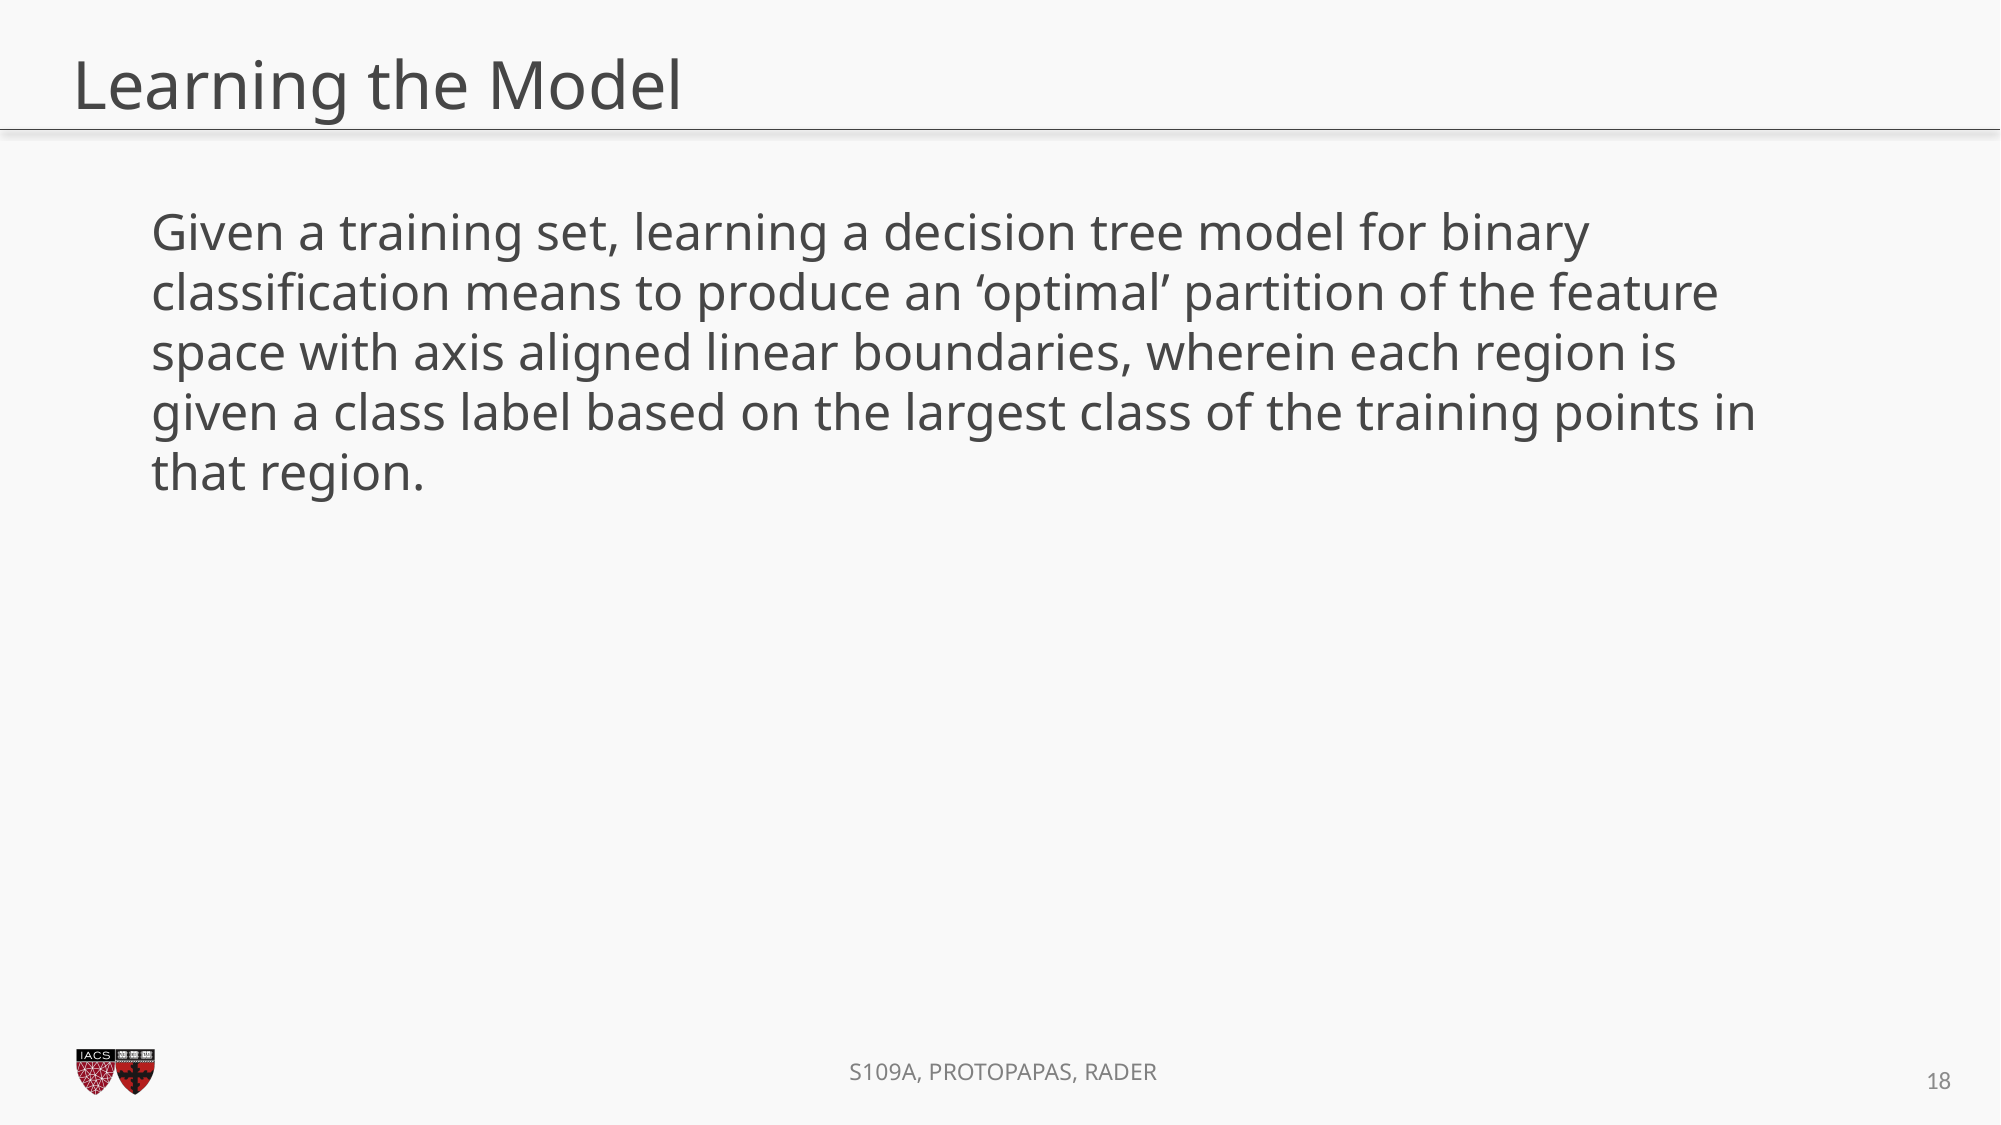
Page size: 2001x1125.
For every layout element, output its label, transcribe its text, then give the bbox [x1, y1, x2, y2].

picture [75, 1049, 155, 1095]
title Learning the Model [57, 35, 1943, 162]
list Given a training set, learning a decision tree model for binary classification means to produce an ‘optimal’ partition of the feature space with axis aligned linear boundaries, wherein each region is given a class label based on the largest class of the training points in that region. [136, 193, 1831, 540]
slide_number 18 [1500, 1050, 1967, 1110]
